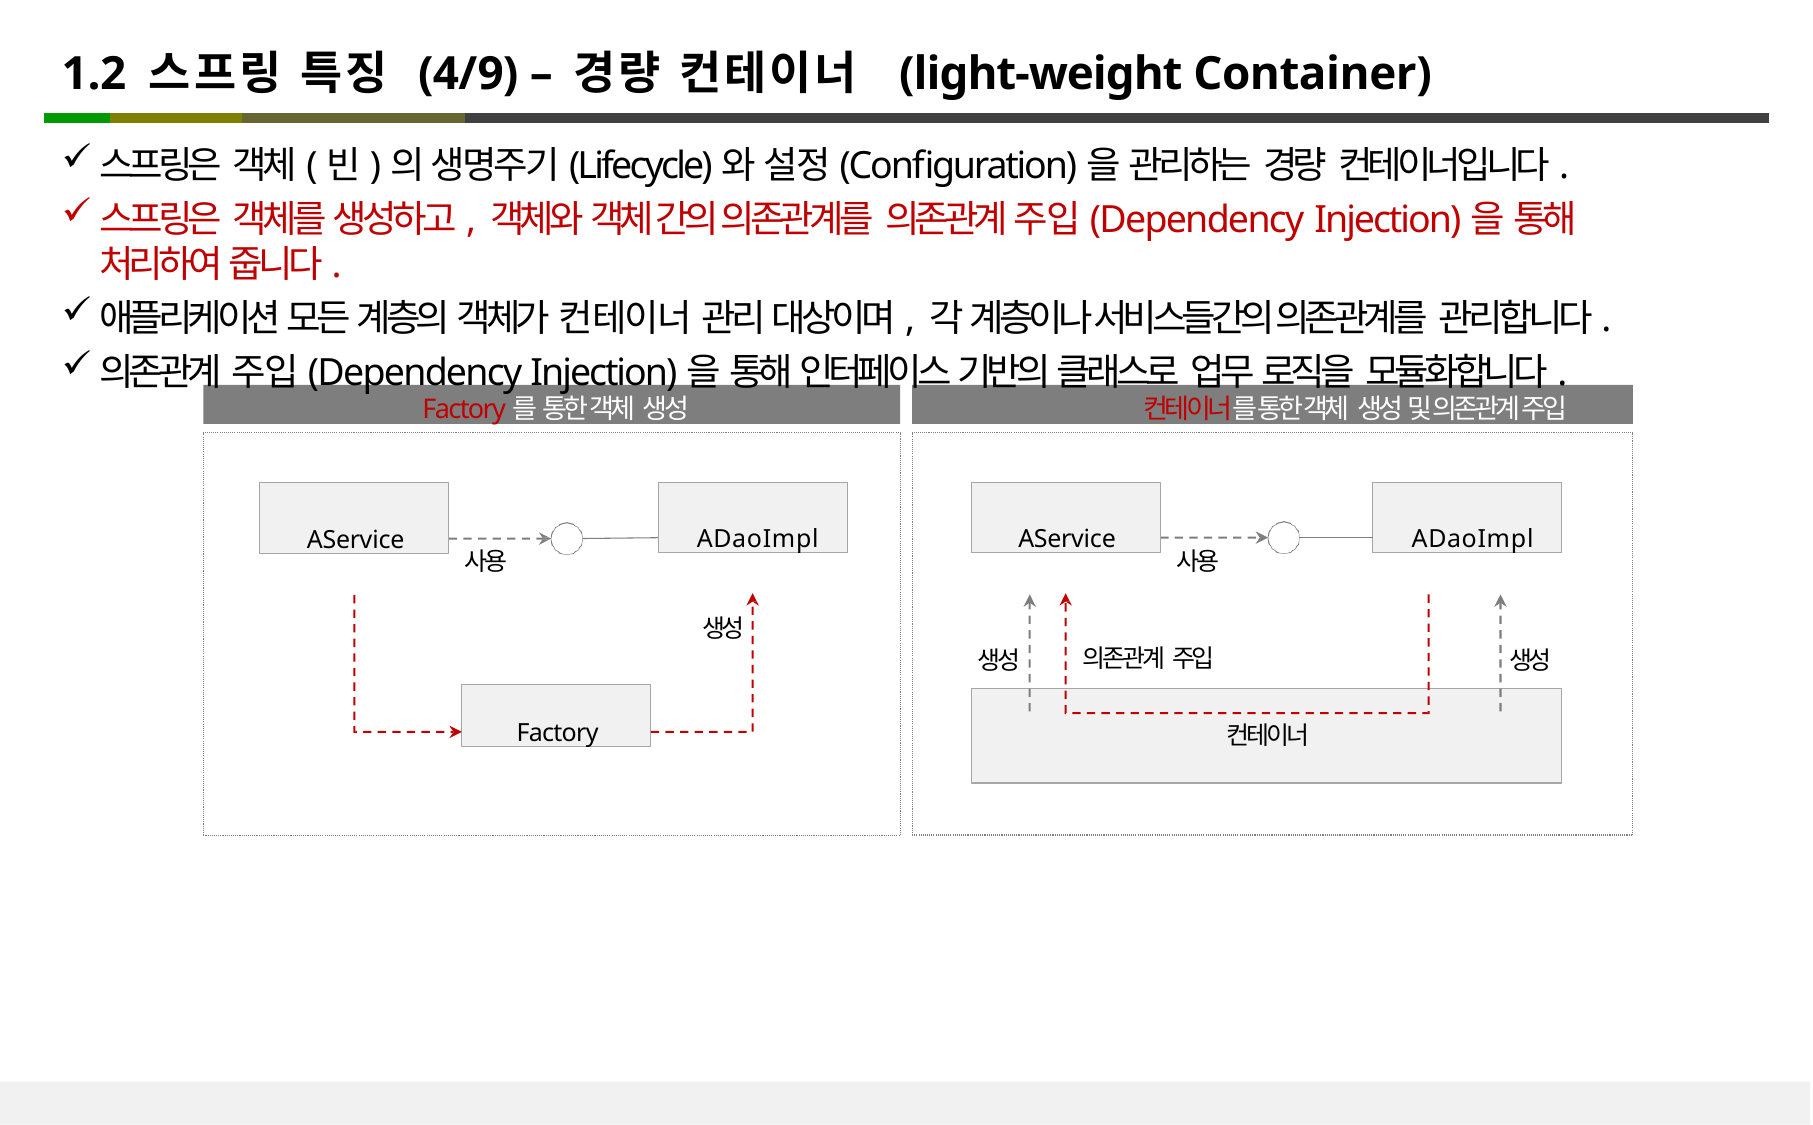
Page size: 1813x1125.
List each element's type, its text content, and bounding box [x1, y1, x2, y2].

text_box [1255, 531, 1267, 544]
text_box [1267, 521, 1300, 554]
text_box 생성 [1509, 642, 1559, 675]
text_box 의존관계 주입 [1082, 640, 1219, 673]
text_box Factory [461, 684, 651, 747]
text_box [1023, 594, 1037, 610]
text_box [536, 532, 550, 545]
text_box [550, 522, 583, 555]
text_box Factory를 통한 객체 생성 [203, 394, 901, 424]
text_box ADaoImpl [1372, 482, 1562, 553]
text_box [971, 688, 1562, 784]
title 1.2 스프링 특징 (4/9) – 경량 컨테이너 (light-weight Container) [59, 41, 1534, 130]
text_box [203, 432, 901, 836]
text_box 사용 [464, 543, 514, 576]
text_box 컨테이너 [1226, 717, 1316, 750]
text_box [1059, 593, 1072, 612]
text_box 사용 [1176, 543, 1226, 576]
text_box 생성 [977, 642, 1027, 675]
text_box [912, 432, 1633, 835]
text_box [449, 725, 462, 739]
text_box 생성 [702, 610, 752, 643]
text_box [746, 593, 759, 606]
text_box ADaoImpl [658, 482, 848, 553]
text_box 스프링은 객체(빈)의 생명주기(Lifecycle)와 설정(Configuration)을 관리하는 경량 컨테이너입니다. 스프링은 객체를 생성하고, 객체와 객체 간의 의존관계를 의존관계 주입(Dependency Injection)을 통해 처리하여 줍니다. 애플리케이션 모든 계층의 객체가 컨테이너 관리 대상이며, 각 계층이나 서비스들간의 의존관계를 관리합니다. 의존관계 주입(Dependency Injection)을 통해 인터페이스 기반의 클래스로 업무 로직을 모듈화합니다. [59, 130, 1653, 394]
text_box AService [259, 482, 449, 554]
text_box 컨테이너를 통한 객체 생성 및 의존관계 주입 [912, 394, 1633, 424]
text_box [1494, 594, 1507, 610]
text_box AService [971, 482, 1161, 553]
